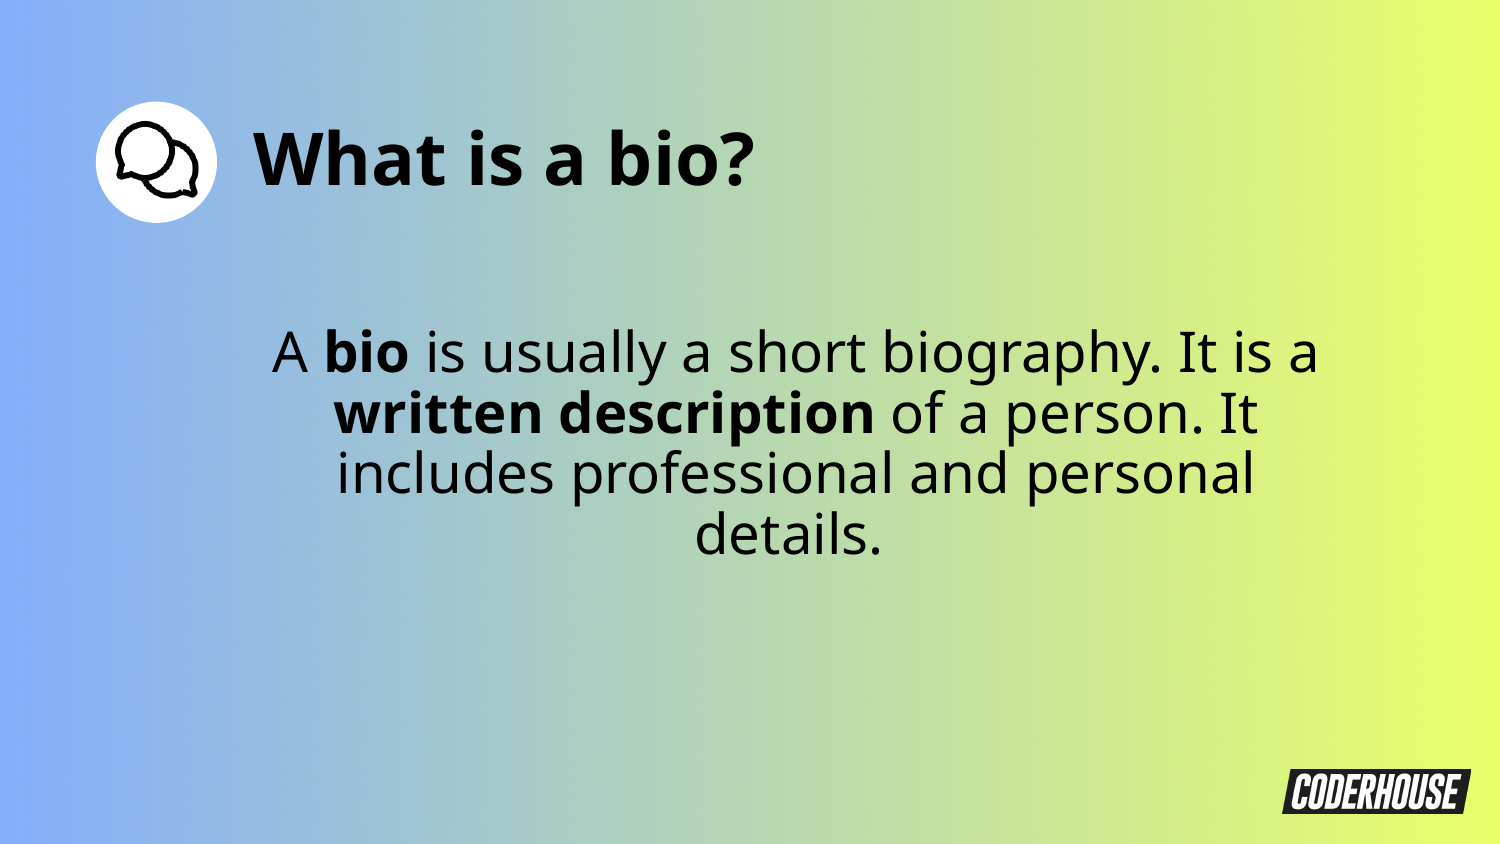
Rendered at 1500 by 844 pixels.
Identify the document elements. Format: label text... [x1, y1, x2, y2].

text_box What is a bio? [238, 107, 1309, 216]
text_box A bio is usually a short biography. It is a written description of a person. It includes professional and personal details. [231, 308, 1362, 582]
text_box [124, 101, 189, 111]
text_box [207, 128, 218, 196]
picture [0, 0, 1500, 844]
text_box [126, 215, 187, 223]
text_box [95, 131, 104, 193]
